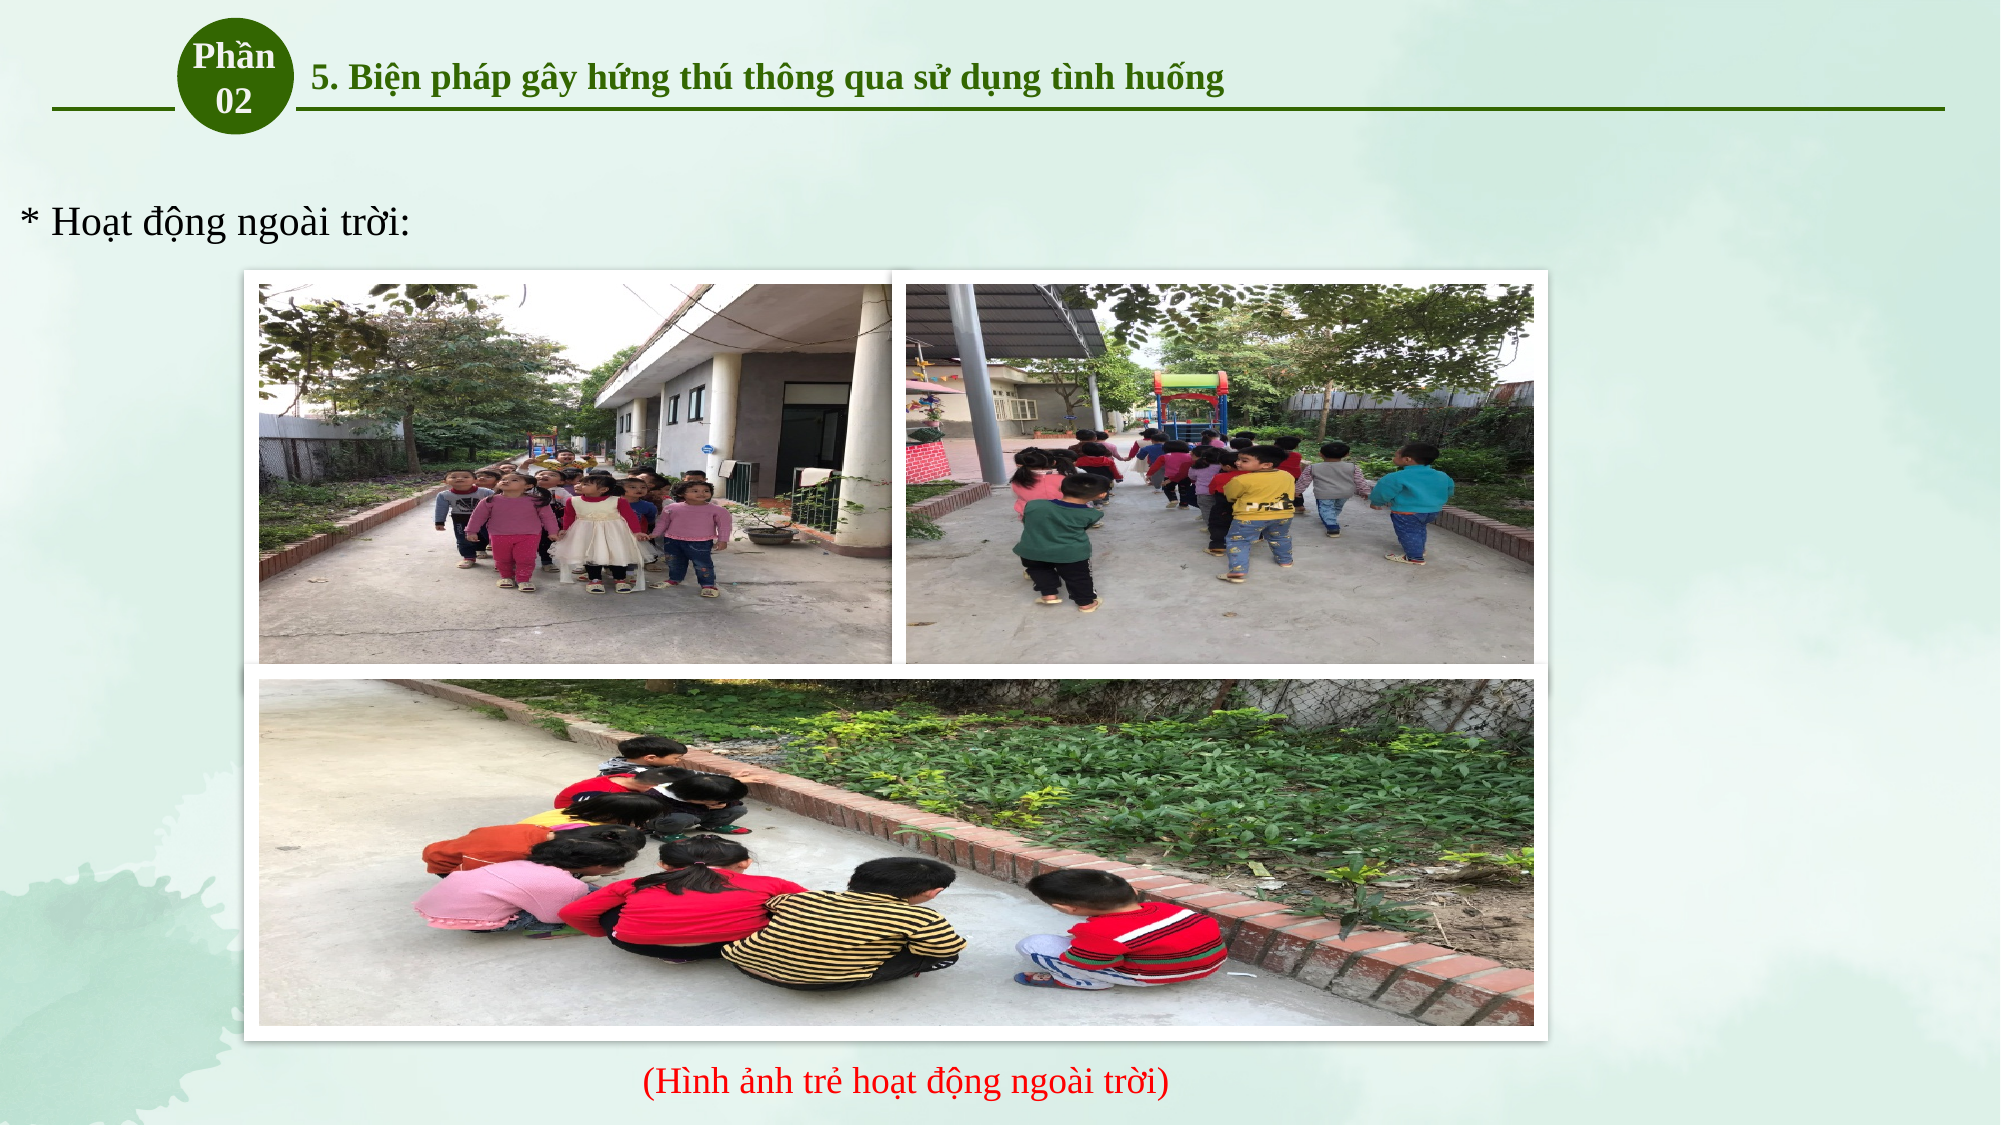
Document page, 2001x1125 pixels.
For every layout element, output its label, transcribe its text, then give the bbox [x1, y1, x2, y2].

text_box 5. Biện pháp gây hứng thú thông qua sử dụng tình huống [296, 44, 2000, 105]
picture [0, 0, 2001, 1125]
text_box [175, 17, 294, 135]
text_box (Hình ảnh trẻ hoạt động ngoài trời) [627, 1027, 1185, 1109]
text_box * Hoạt động ngoài trời: [19, 168, 1395, 244]
